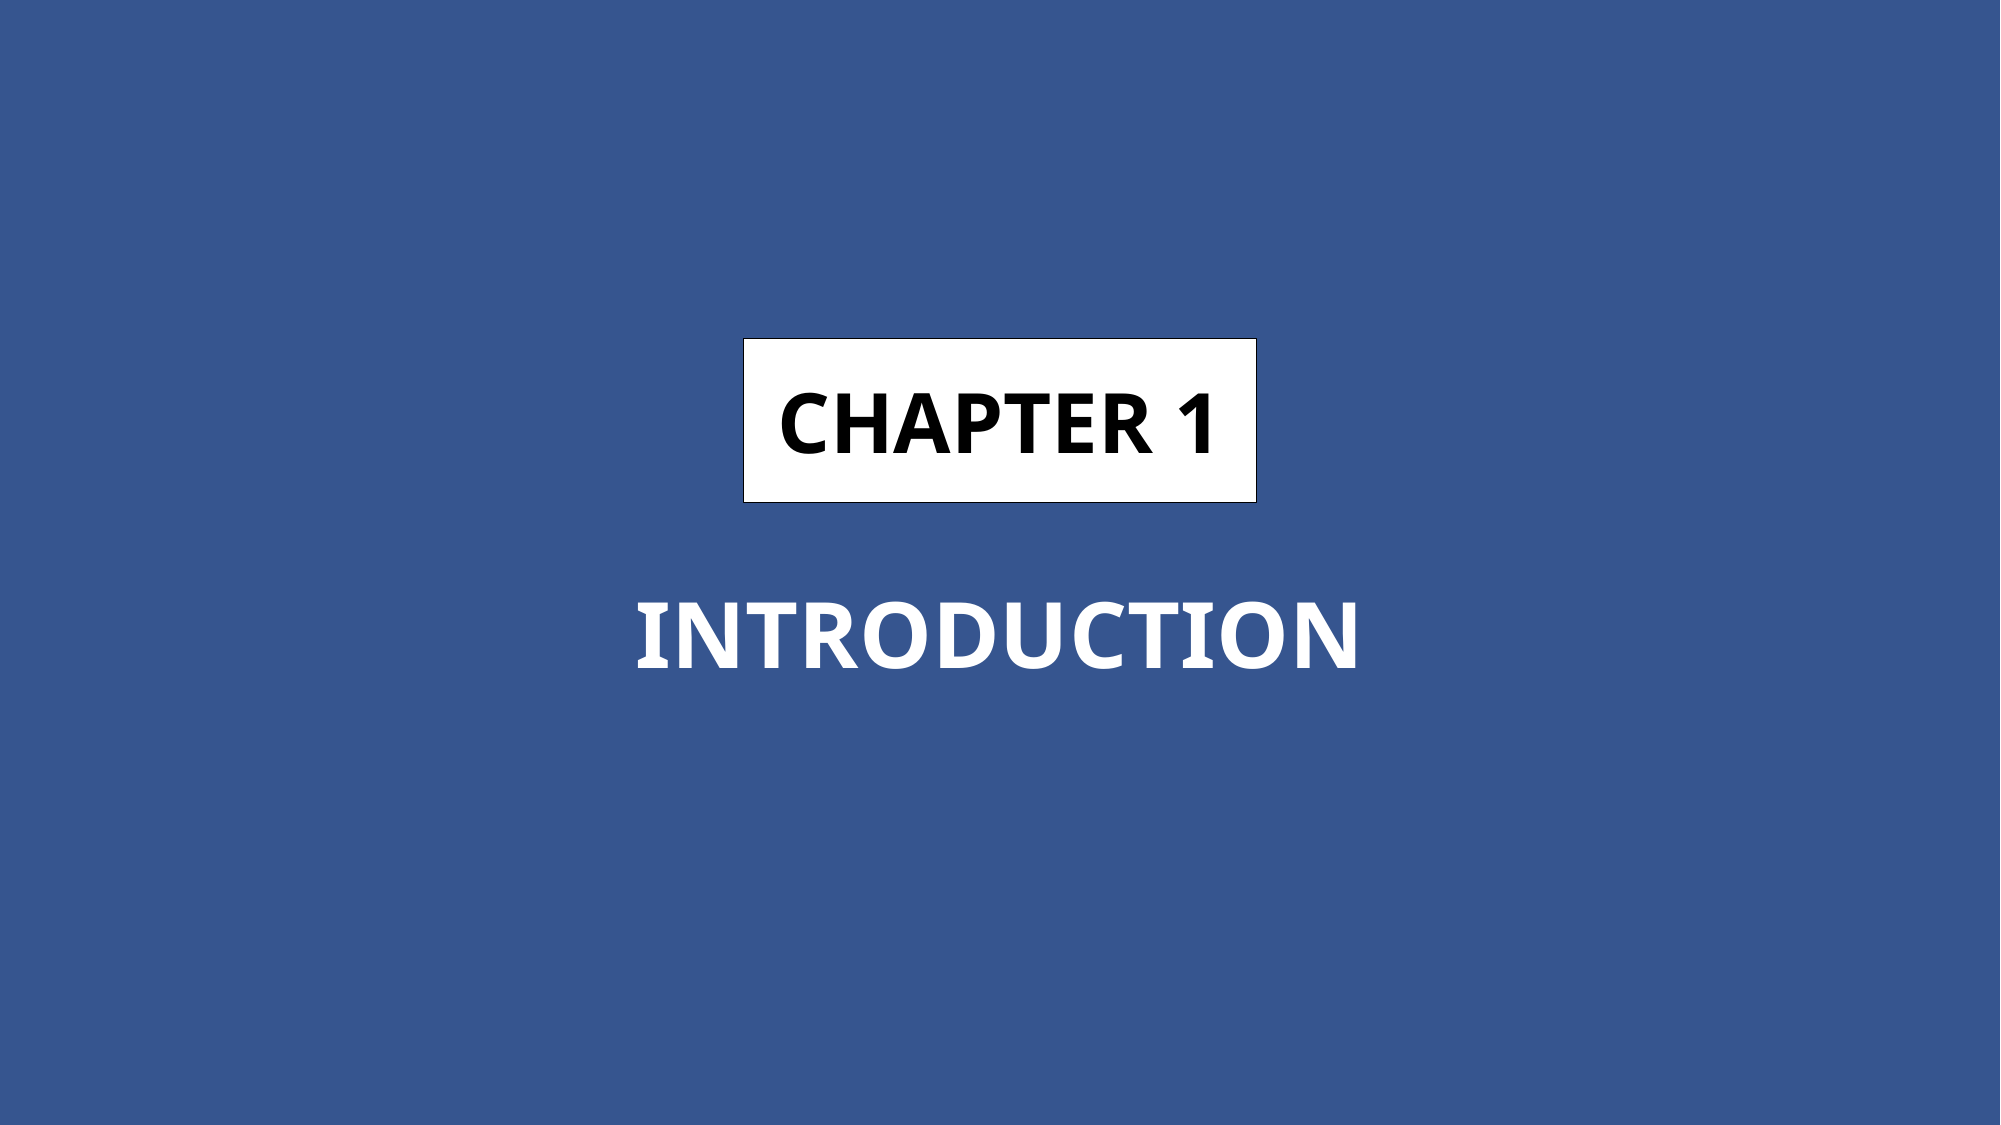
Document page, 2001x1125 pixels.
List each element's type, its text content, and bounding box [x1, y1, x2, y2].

title INTRODUCTION [593, 529, 1407, 748]
text_box CHAPTER 1 [743, 338, 1257, 503]
